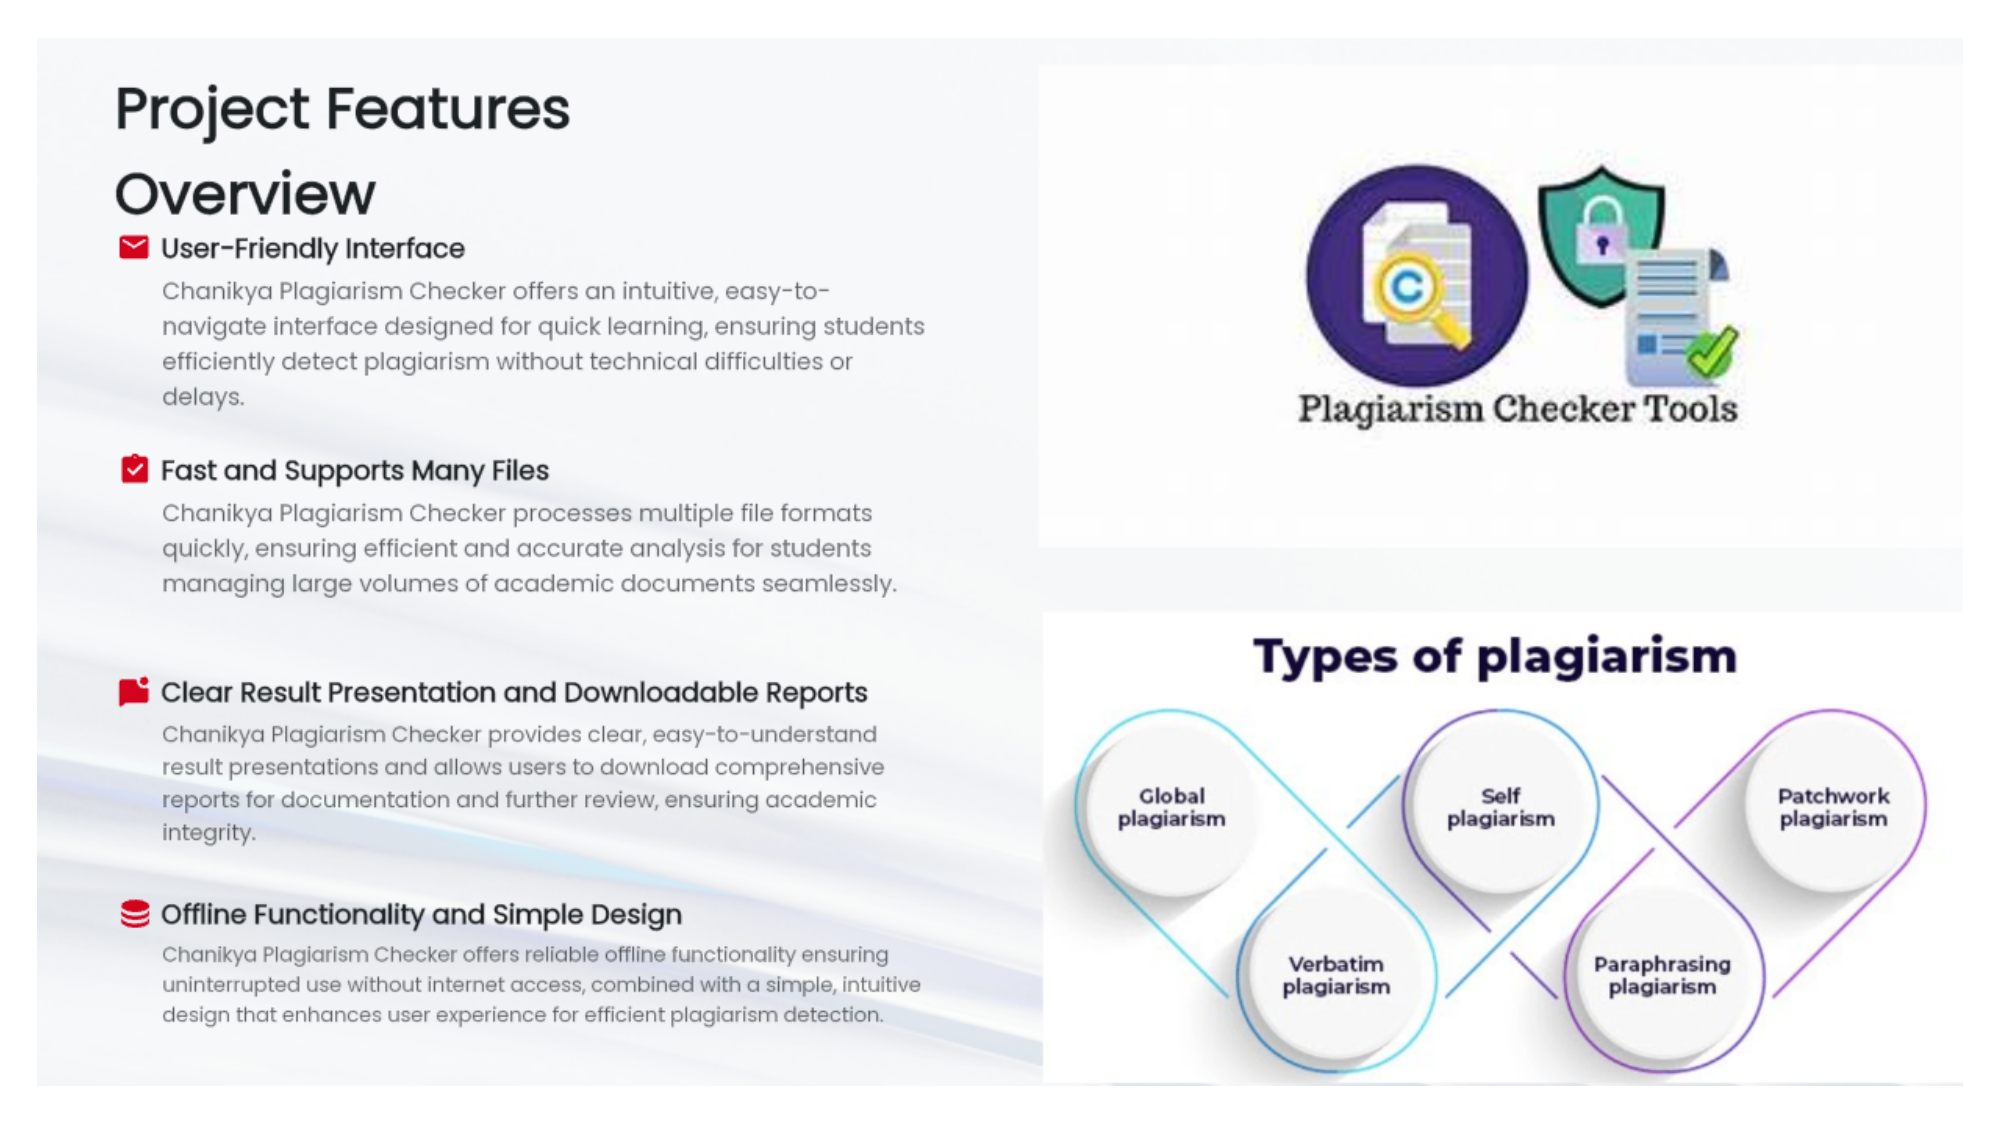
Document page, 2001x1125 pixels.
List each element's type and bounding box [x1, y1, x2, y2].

picture [37, 38, 1963, 1086]
